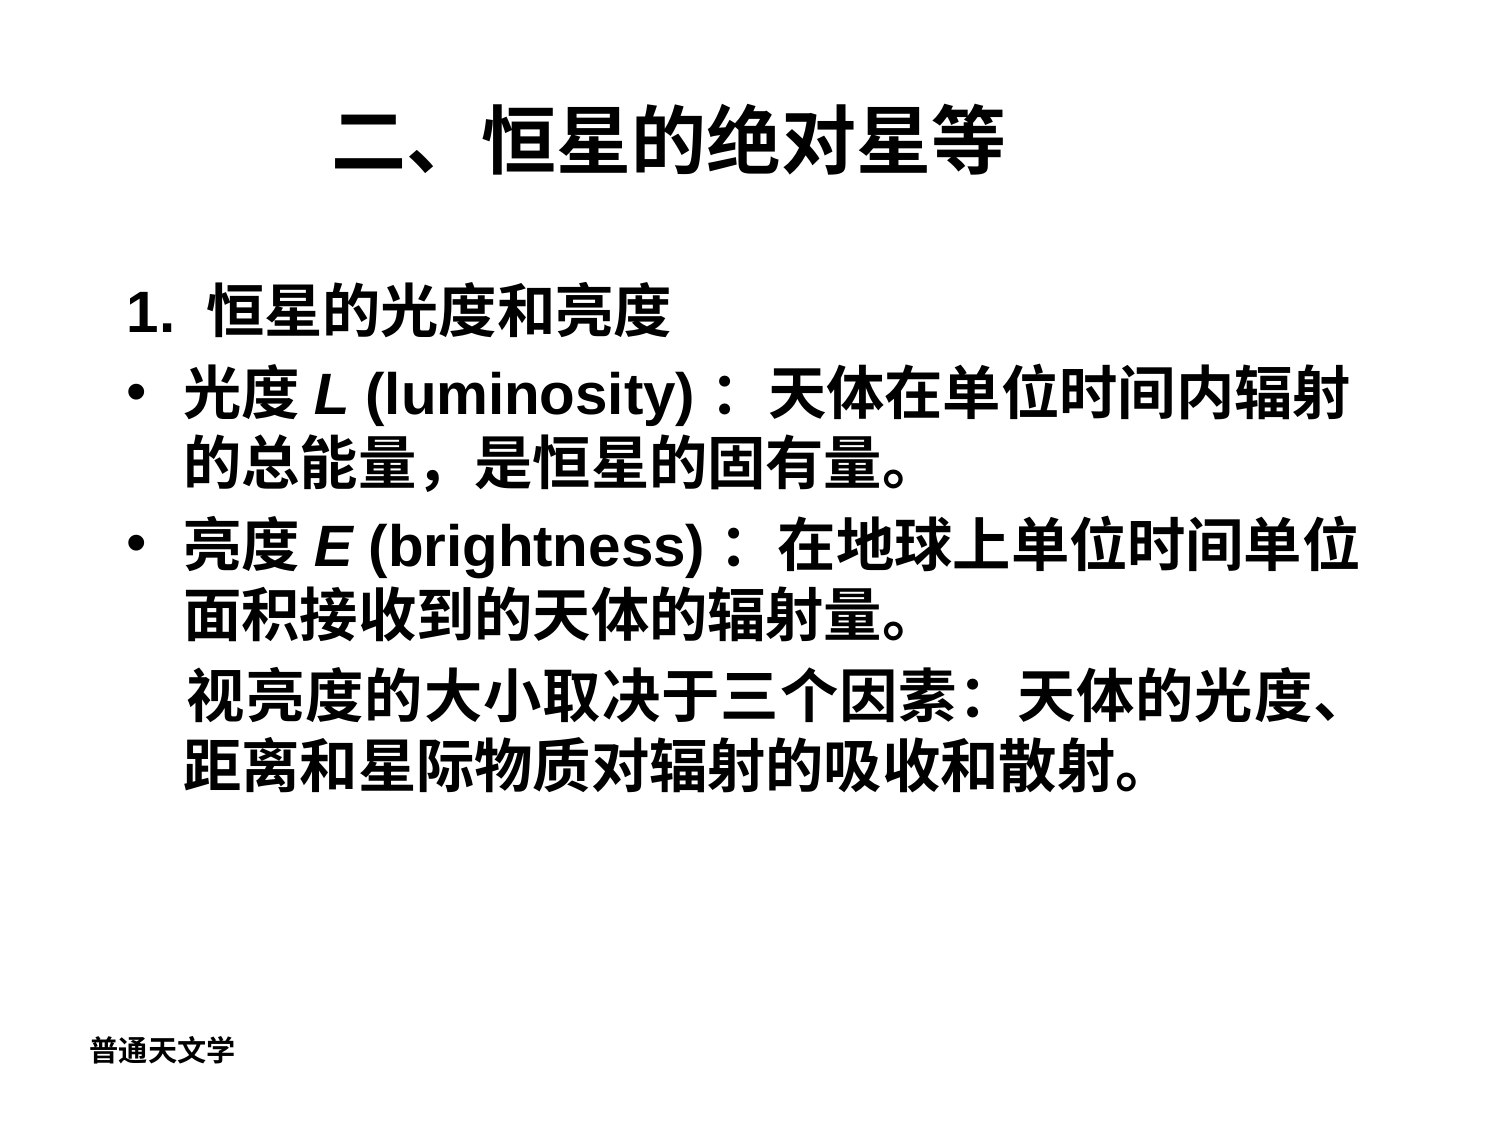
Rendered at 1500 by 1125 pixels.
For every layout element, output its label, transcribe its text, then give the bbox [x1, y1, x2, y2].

title 二、恒星的绝对星等 [75, 45, 1022, 233]
text_box 普通天文学 [75, 1024, 425, 1103]
text_box 1. 恒星的光度和亮度 光度L (luminosity)：天体在单位时间内辐射的总能量，是恒星的固有量。 亮度E (brightness)：在地球上单位时间单位面积接收到的天体的辐射量。 视亮度的大小取决于三个因素：天体的光度、距离和星际物质对辐射的吸收和散射。 [112, 267, 1388, 818]
list [76, 184, 1427, 1024]
